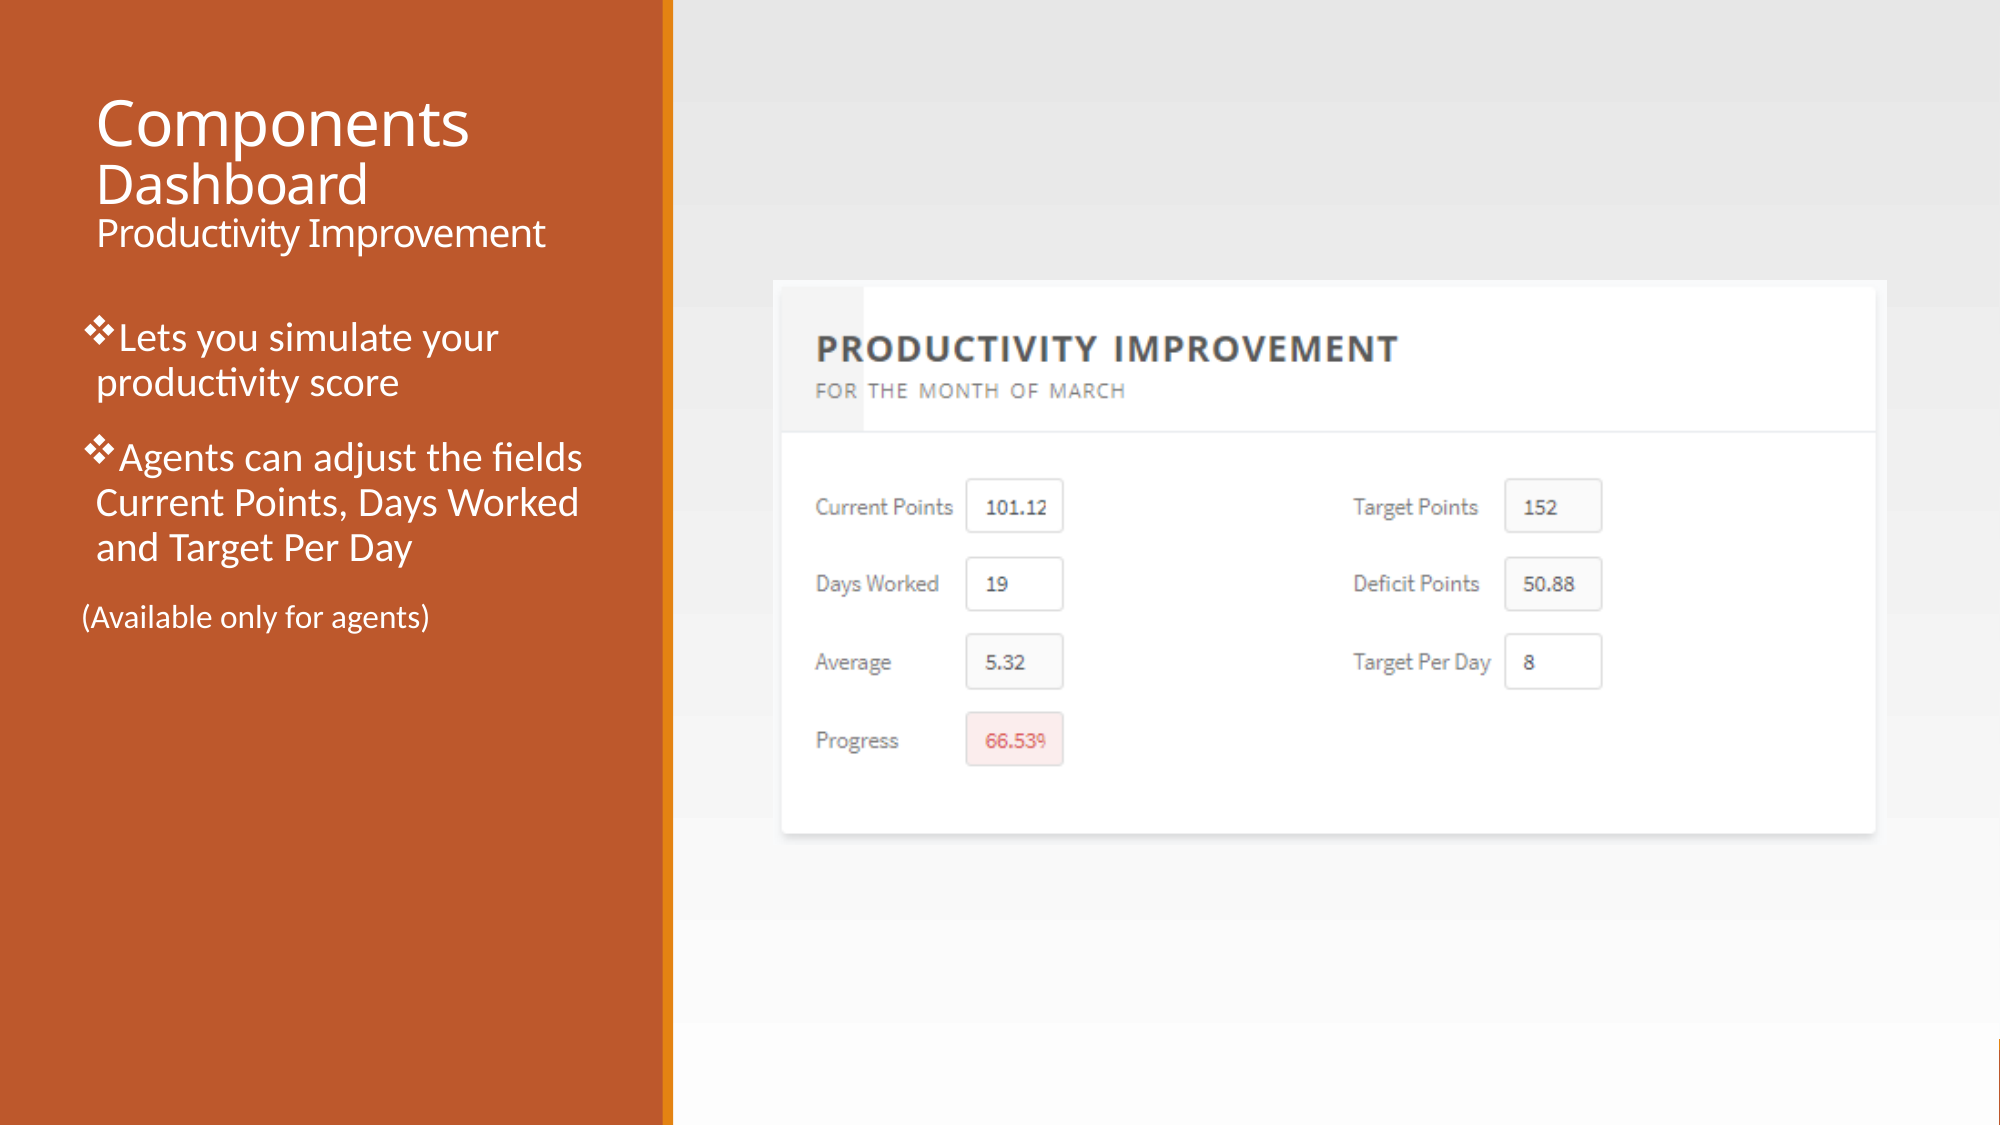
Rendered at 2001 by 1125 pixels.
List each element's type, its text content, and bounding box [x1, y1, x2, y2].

title Components Dashboard Productivity Improvement [80, 84, 587, 263]
text_box [0, 0, 661, 1125]
text_box [661, 0, 674, 1125]
text_box [674, 0, 2000, 1125]
list Lets you simulate your productivity score Agents can adjust the fields Current Points, Days Worked and Target Per Day (Available only for agents) [80, 308, 587, 1041]
picture [773, 280, 1887, 845]
